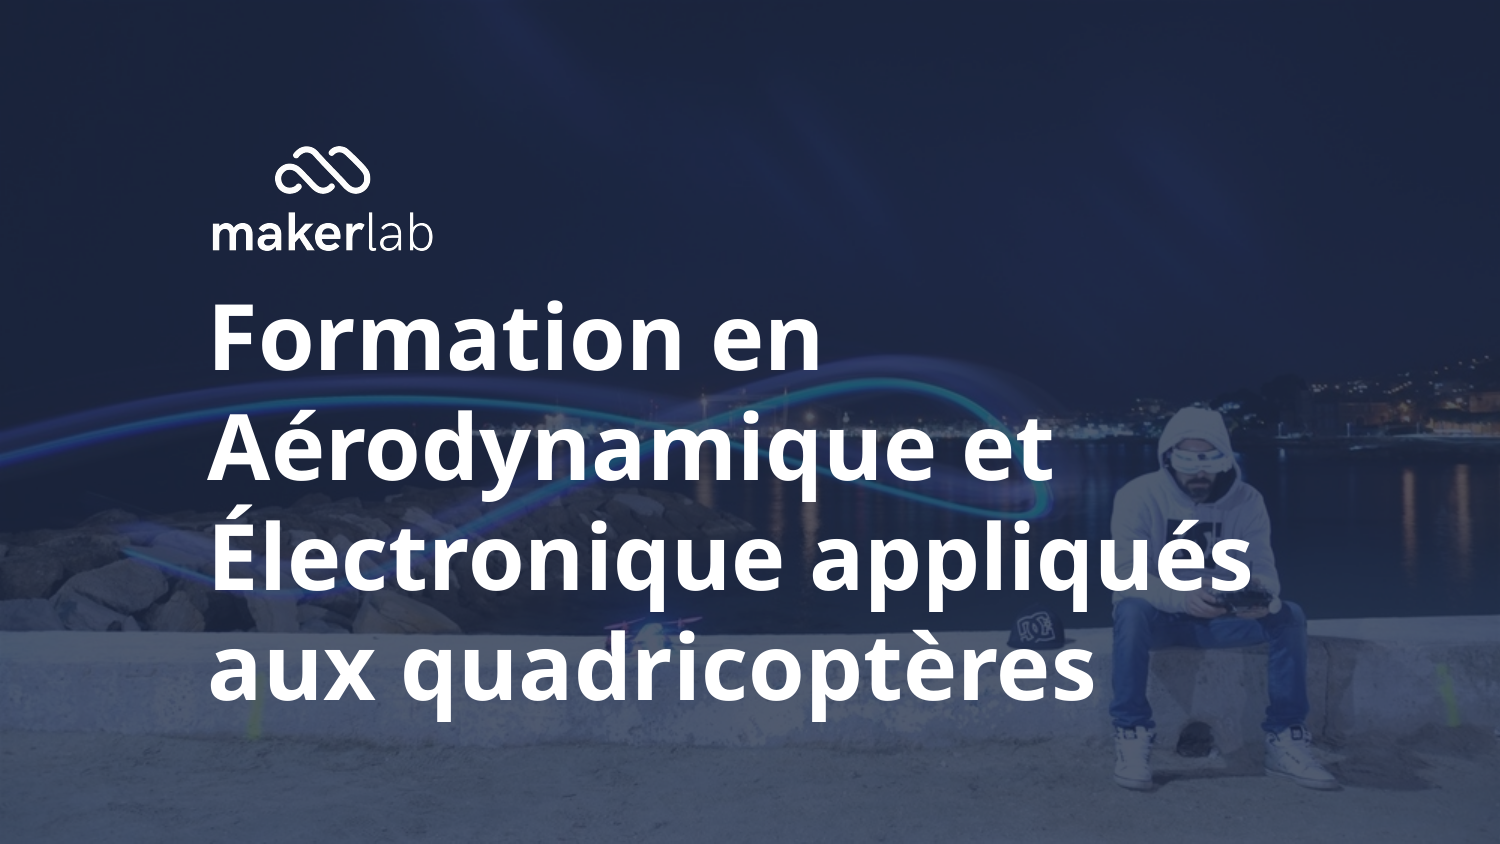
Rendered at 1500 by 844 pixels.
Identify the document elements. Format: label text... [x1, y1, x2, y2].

picture [183, 119, 461, 274]
text_box Formation en Aérodynamique et Électronique appliqués aux quadricoptères [192, 264, 1408, 750]
text_box ^ [0, 0, 1500, 844]
